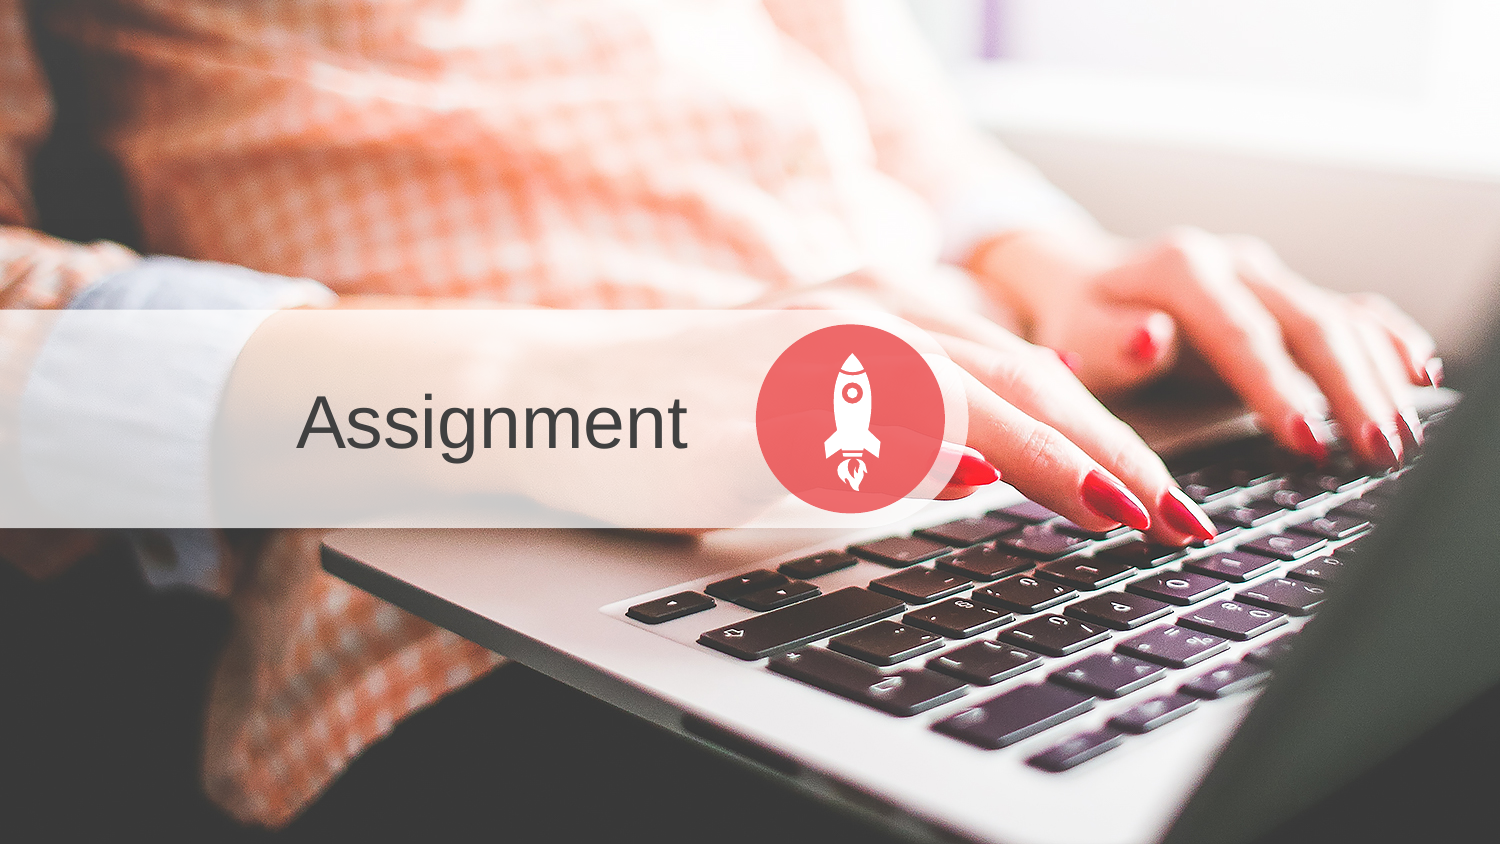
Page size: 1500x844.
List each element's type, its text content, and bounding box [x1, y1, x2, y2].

list Assignment [0, 379, 703, 458]
text_box [822, 351, 883, 494]
picture [0, 0, 1500, 844]
